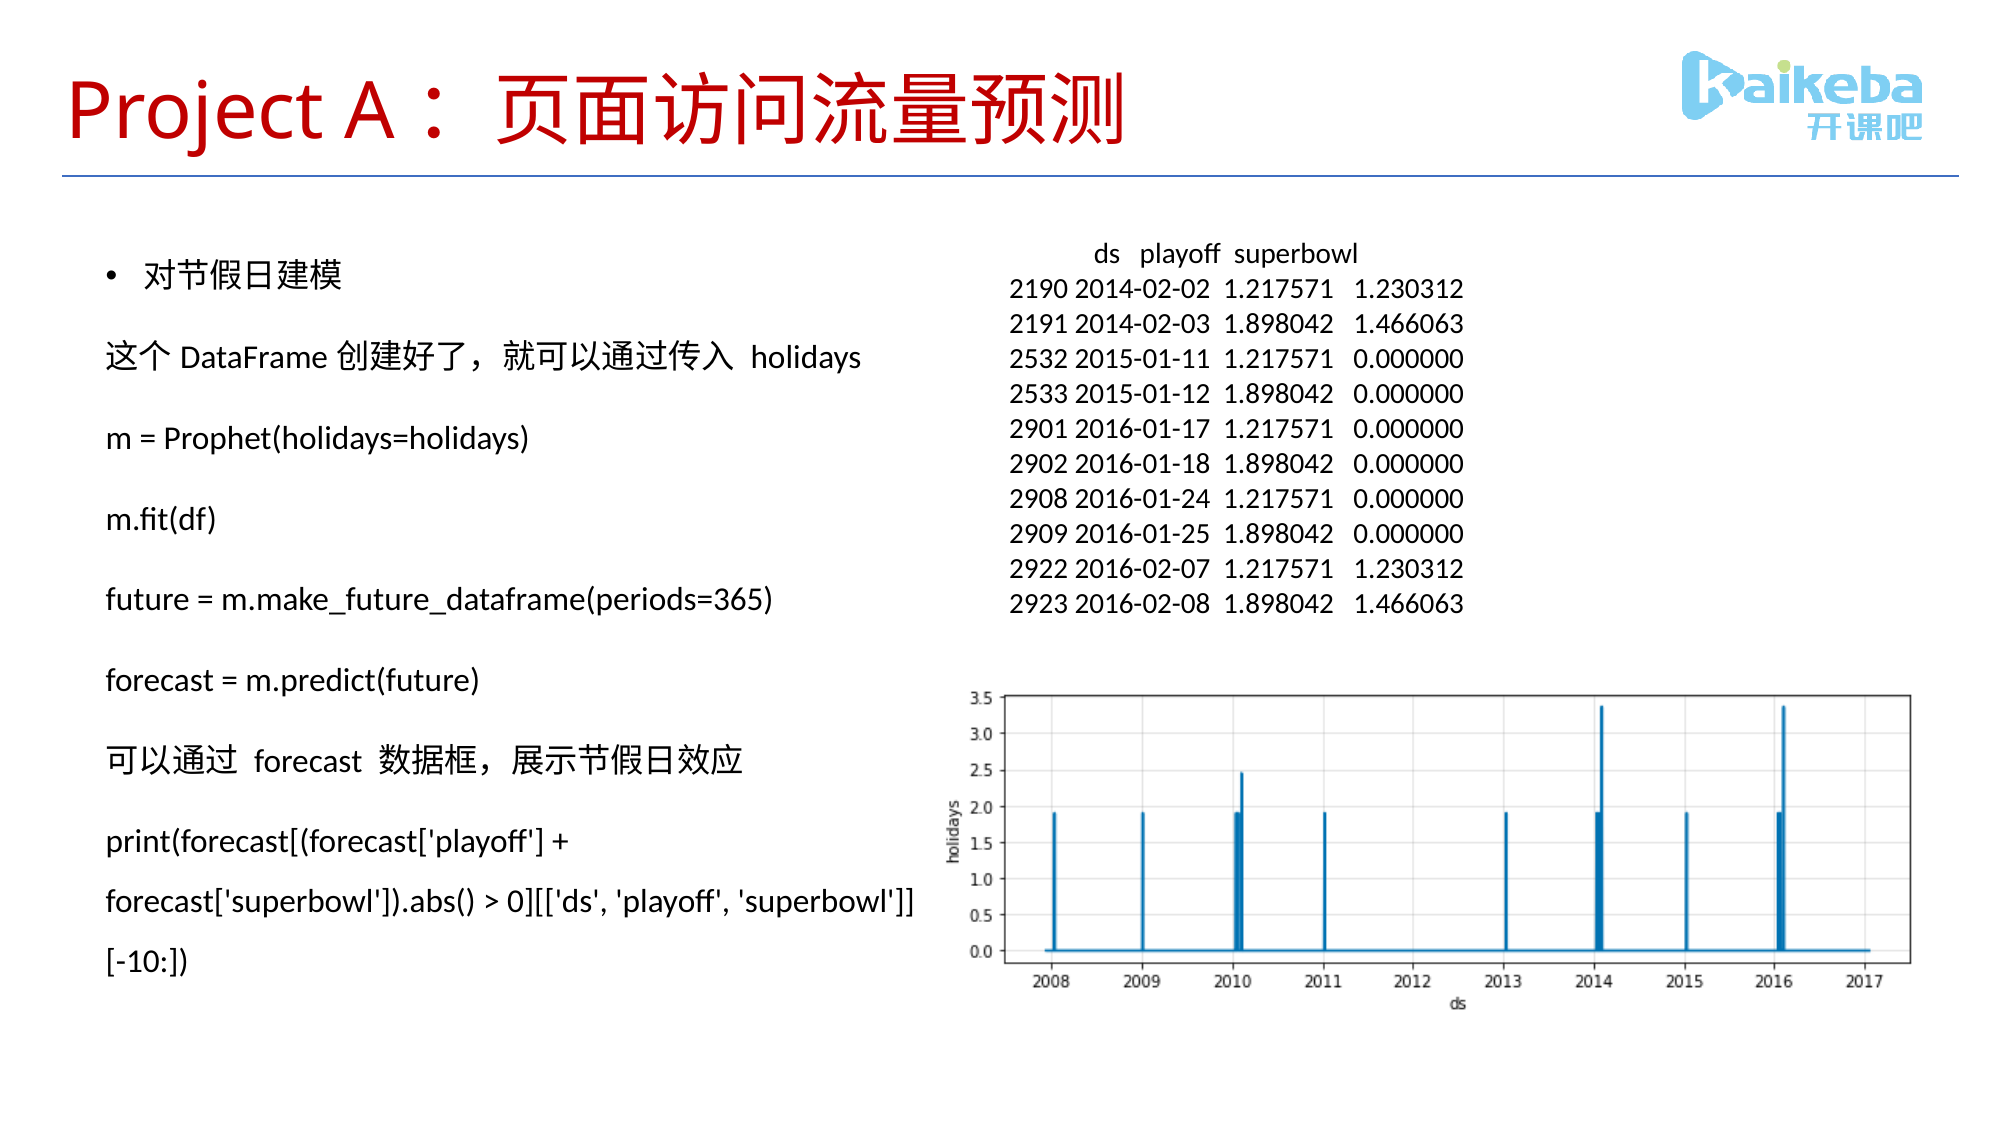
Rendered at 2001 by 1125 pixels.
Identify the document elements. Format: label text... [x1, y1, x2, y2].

title Project A：页面访问流量预测 [57, 59, 1728, 167]
picture [934, 681, 1924, 1020]
text_box ds playoff superbowl 2190 2014-02-02 1.217571 1.230312 2191 2014-02-03 1.898042 1.466063 2532 2015-01-11 1.217571 0.000000 2533 2015-01-12 1.898042 0.000000 2901 2016-01-17 1.217571 0.000000 2902 2016-01-18 1.898042 0.000000 2908 2016-01-24 1.217571 0.000000 2909 2016-01-25 1.898042 0.000000 2922 2016-02-07 1.217571 1.230312 2923 2016-02-08 1.898042 1.466063 [1001, 227, 1889, 627]
text_box 对节假日建模 这个DataFrame创建好了，就可以通过传入 holidays m = Prophet(holidays=holidays) m.fit(df) future = m.make_future_dataframe(periods=365) forecast = m.predict(future) 可以通过 forecast 数据框，展示节假日效应 print(forecast[(forecast['playoff'] + forecast['superbowl']).abs() > 0][['ds', 'playoff', 'superbowl']][-10:]) [98, 227, 925, 918]
